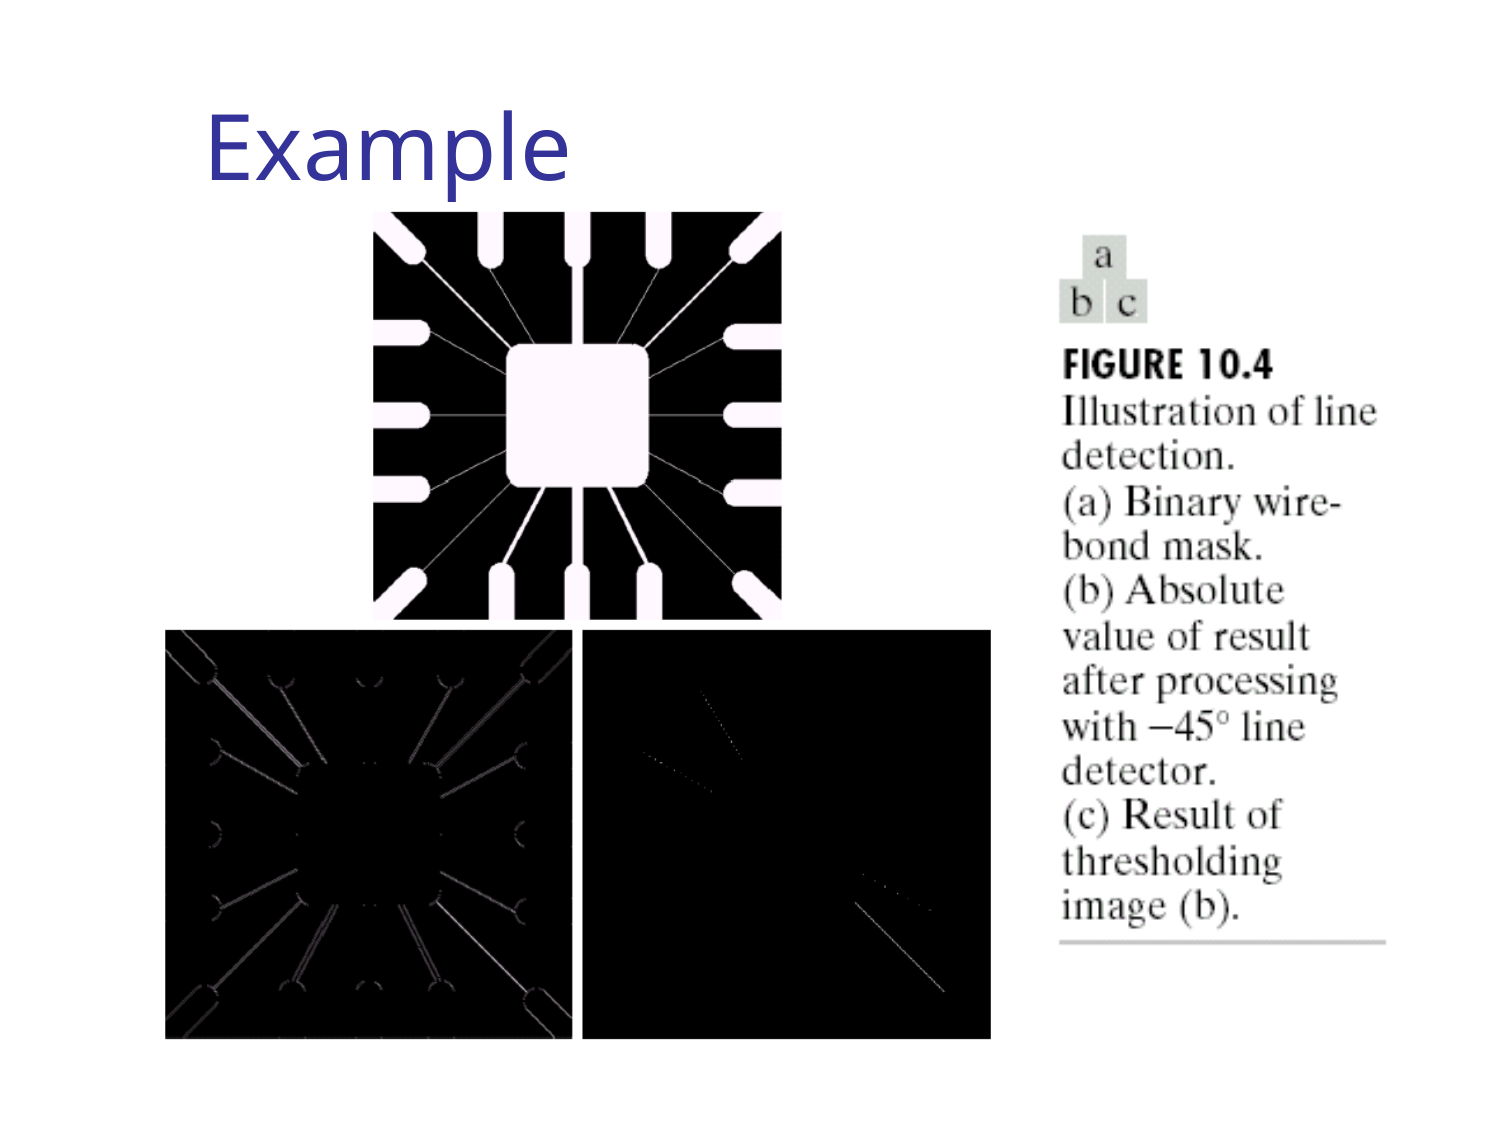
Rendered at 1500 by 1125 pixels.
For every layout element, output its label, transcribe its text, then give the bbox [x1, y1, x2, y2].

title Example [188, 54, 597, 206]
picture [1021, 231, 1390, 988]
picture [159, 207, 1011, 1043]
